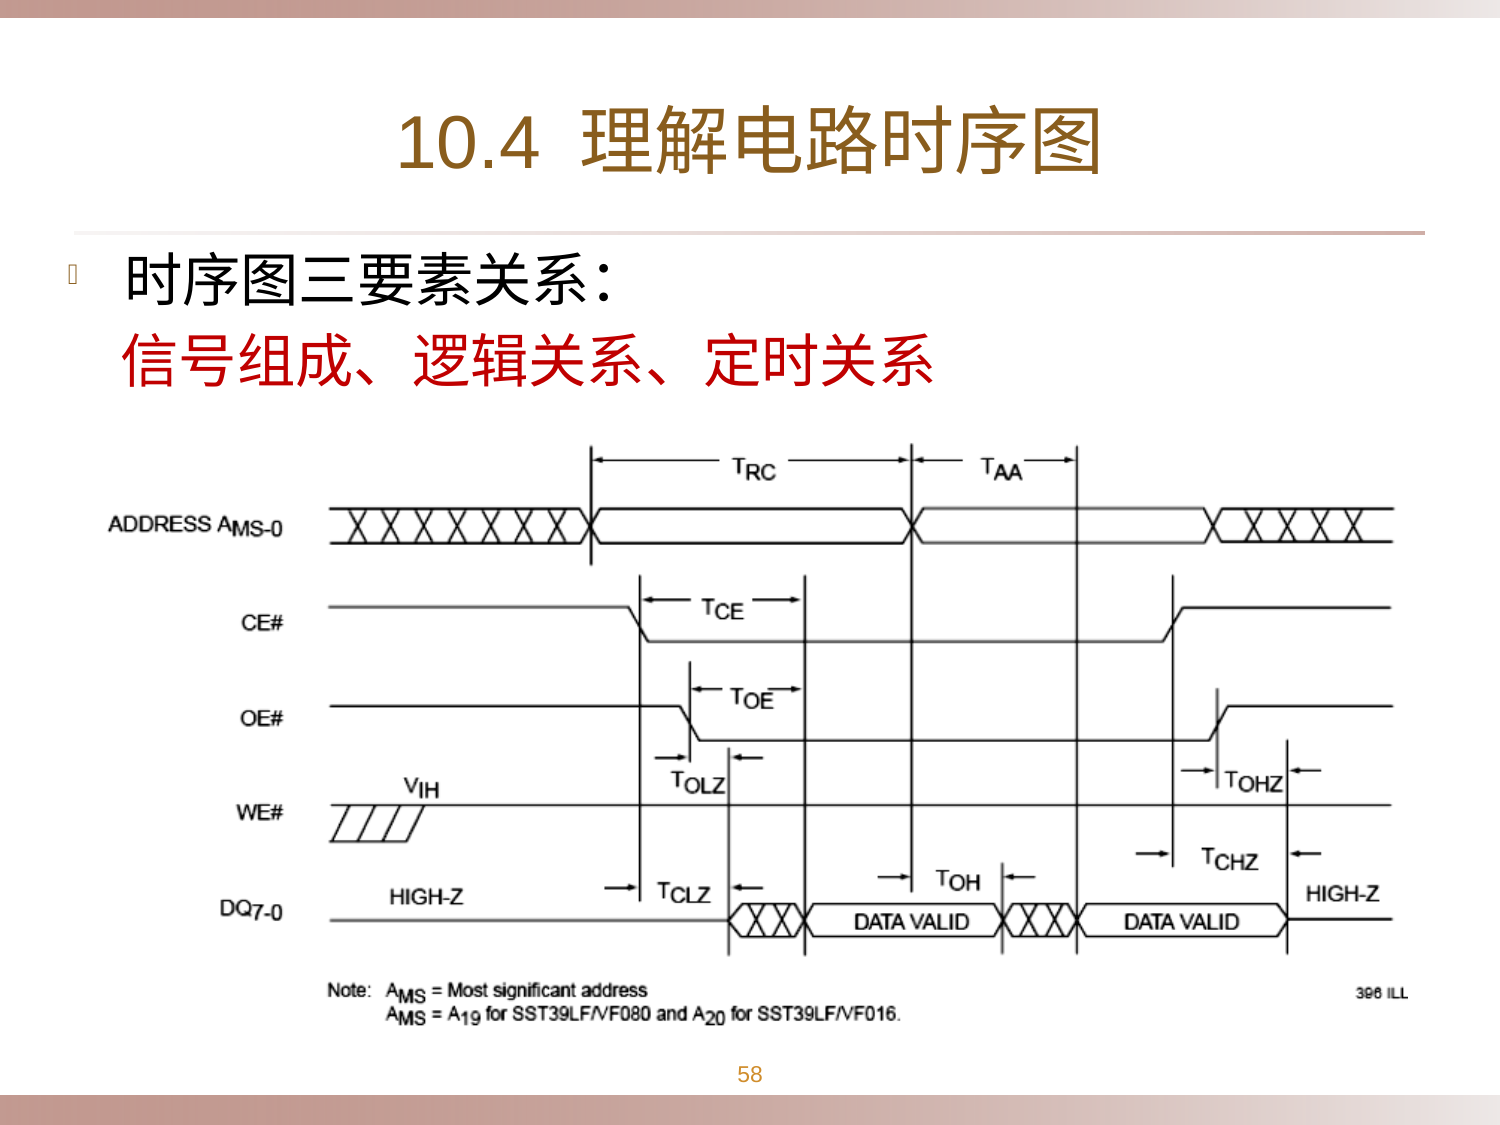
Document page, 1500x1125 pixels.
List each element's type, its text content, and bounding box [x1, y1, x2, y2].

title 10.4 理解电路时序图 [75, 45, 1425, 233]
text_box 时序图三要素关系： 信号组成、逻辑关系、定时关系 [53, 235, 1479, 1005]
picture [100, 430, 1408, 1028]
slide_number 58 [675, 1050, 825, 1097]
